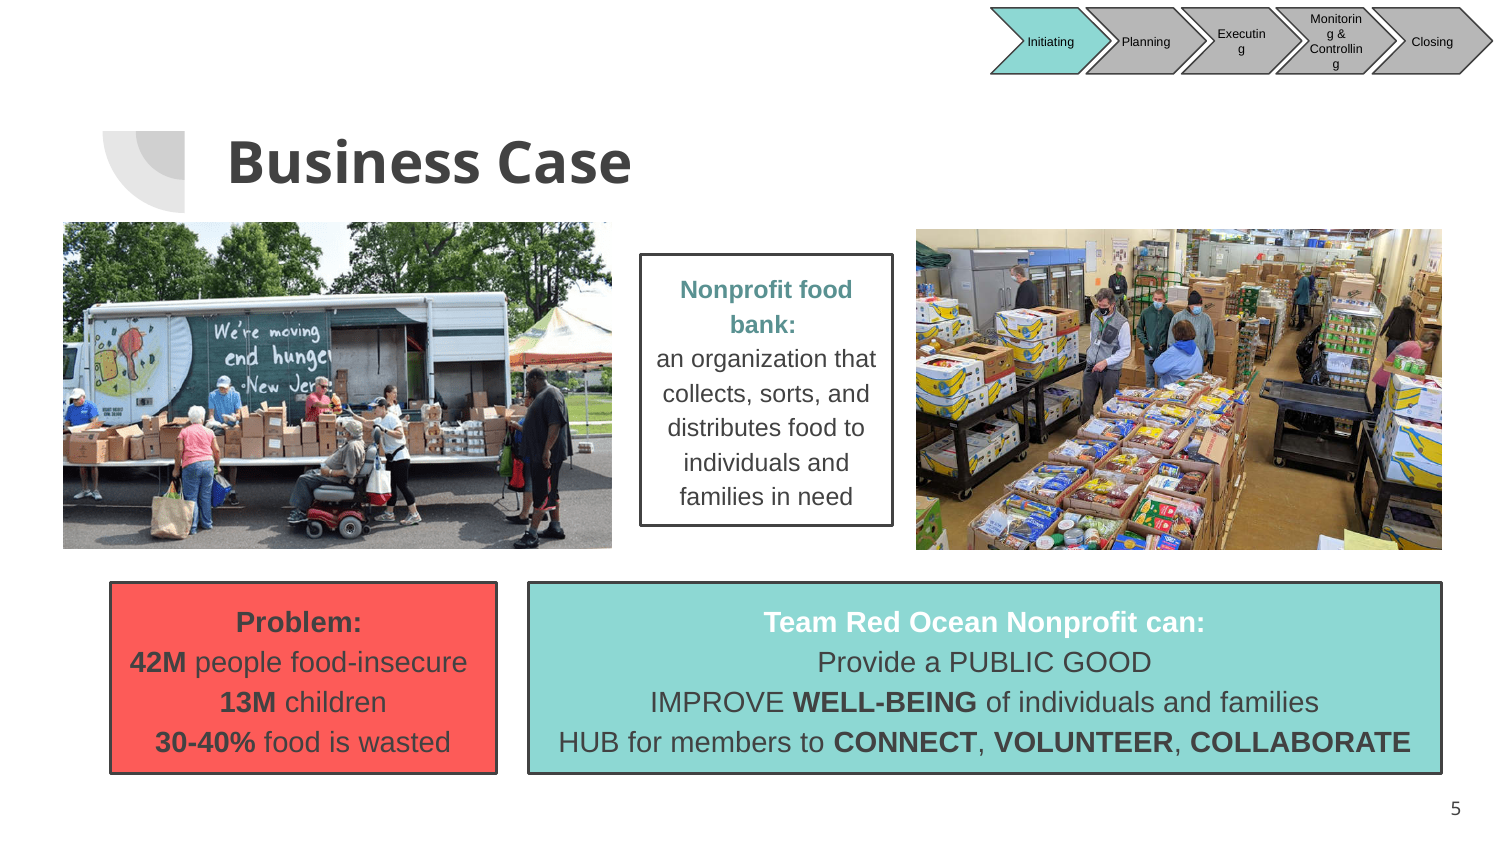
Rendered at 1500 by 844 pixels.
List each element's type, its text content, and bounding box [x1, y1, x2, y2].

title Business Case [211, 110, 775, 215]
slide_number ‹#› [1386, 777, 1477, 842]
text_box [990, 7, 1493, 75]
picture [916, 229, 1442, 550]
picture [63, 222, 612, 550]
text_box Problem: 42M people food-insecure 13M children 30-40% food is wasted [110, 582, 497, 774]
text_box Team Red Ocean Nonprofit can: Provide a PUBLIC GOOD IMPROVE WELL-BEING of individuals and families HUB for members to CONNECT, VOLUNTEER, COLLABORATE [528, 582, 1442, 774]
text_box Nonprofit food bank: an organization that collects, sorts, and distributes food to individuals and families in need [640, 254, 893, 526]
